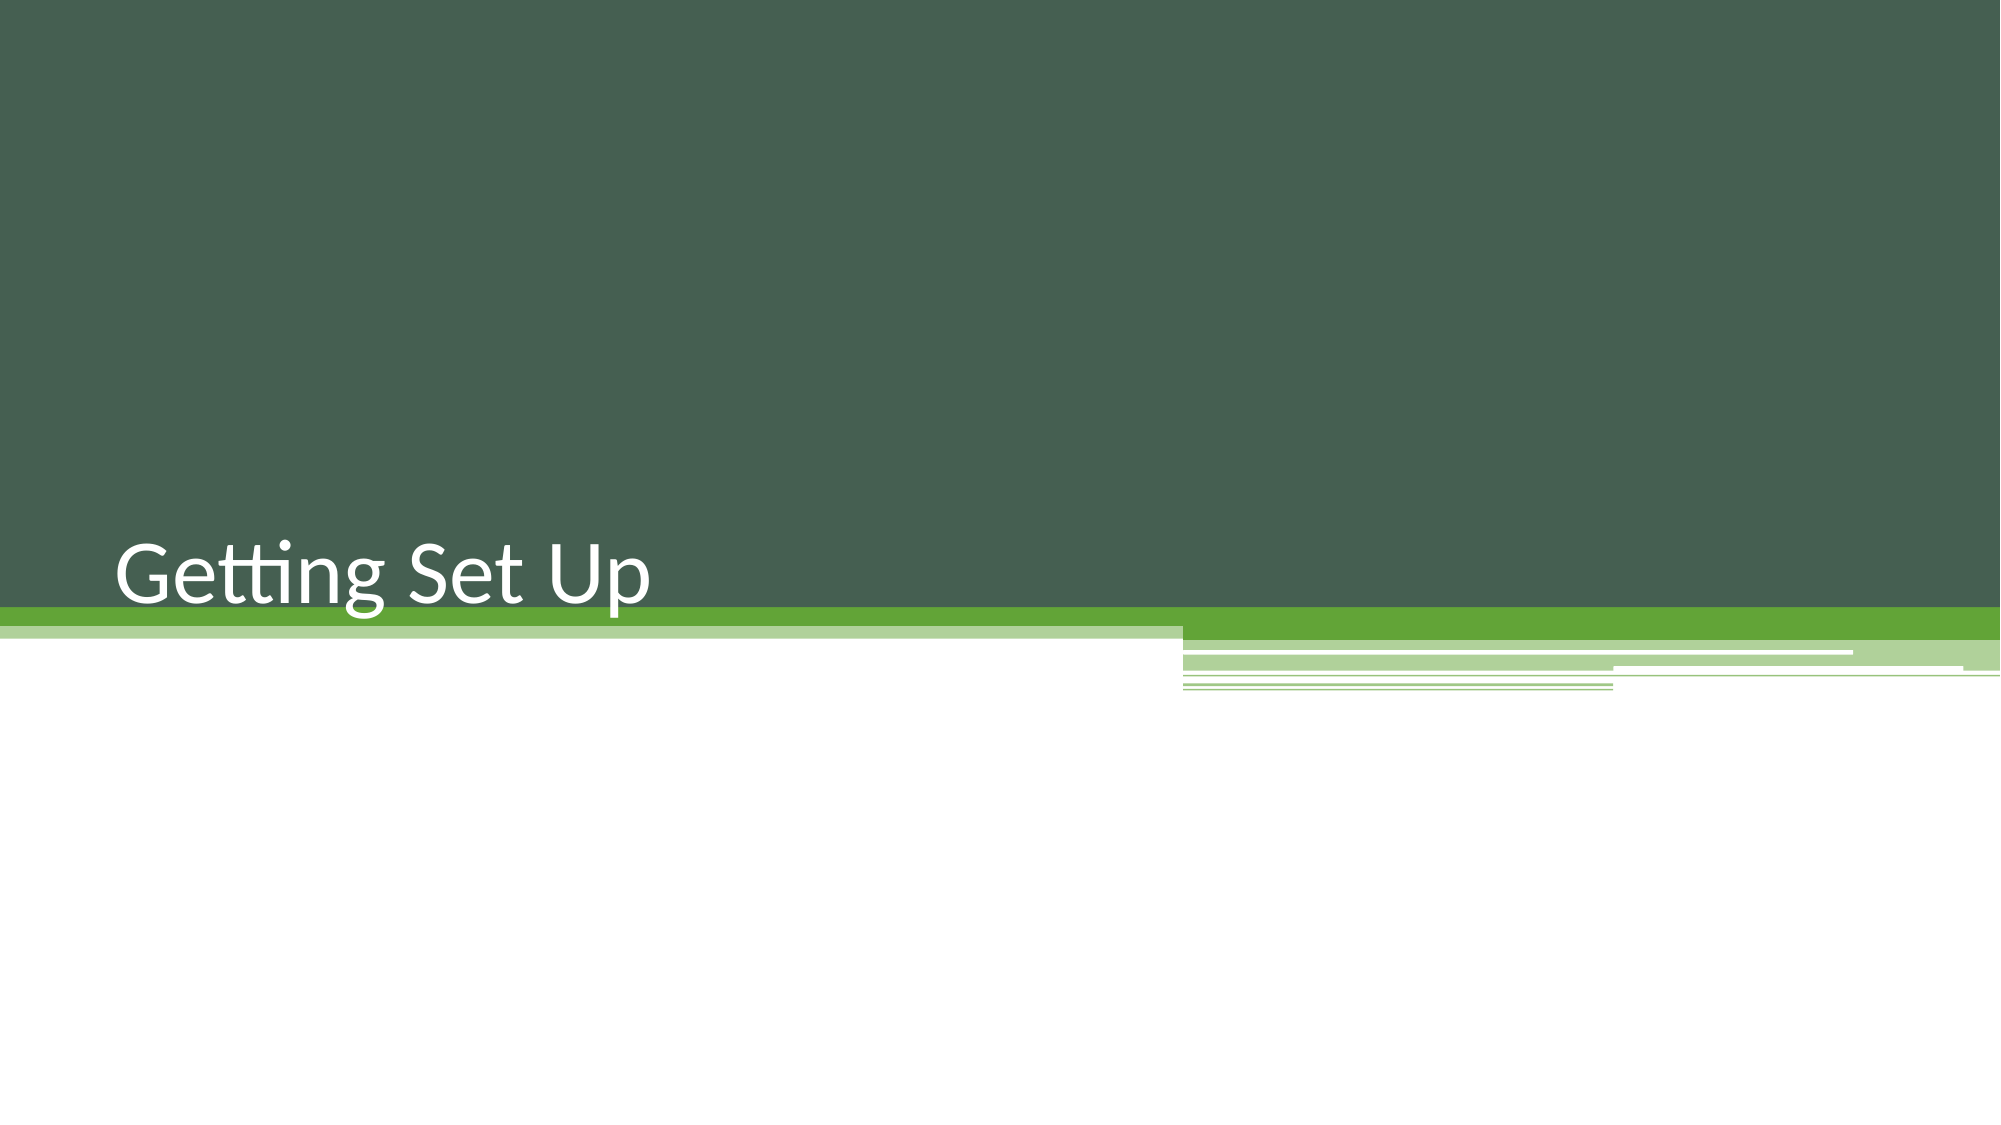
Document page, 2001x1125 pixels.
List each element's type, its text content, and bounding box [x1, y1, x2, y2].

title Getting Set Up [112, 509, 659, 700]
